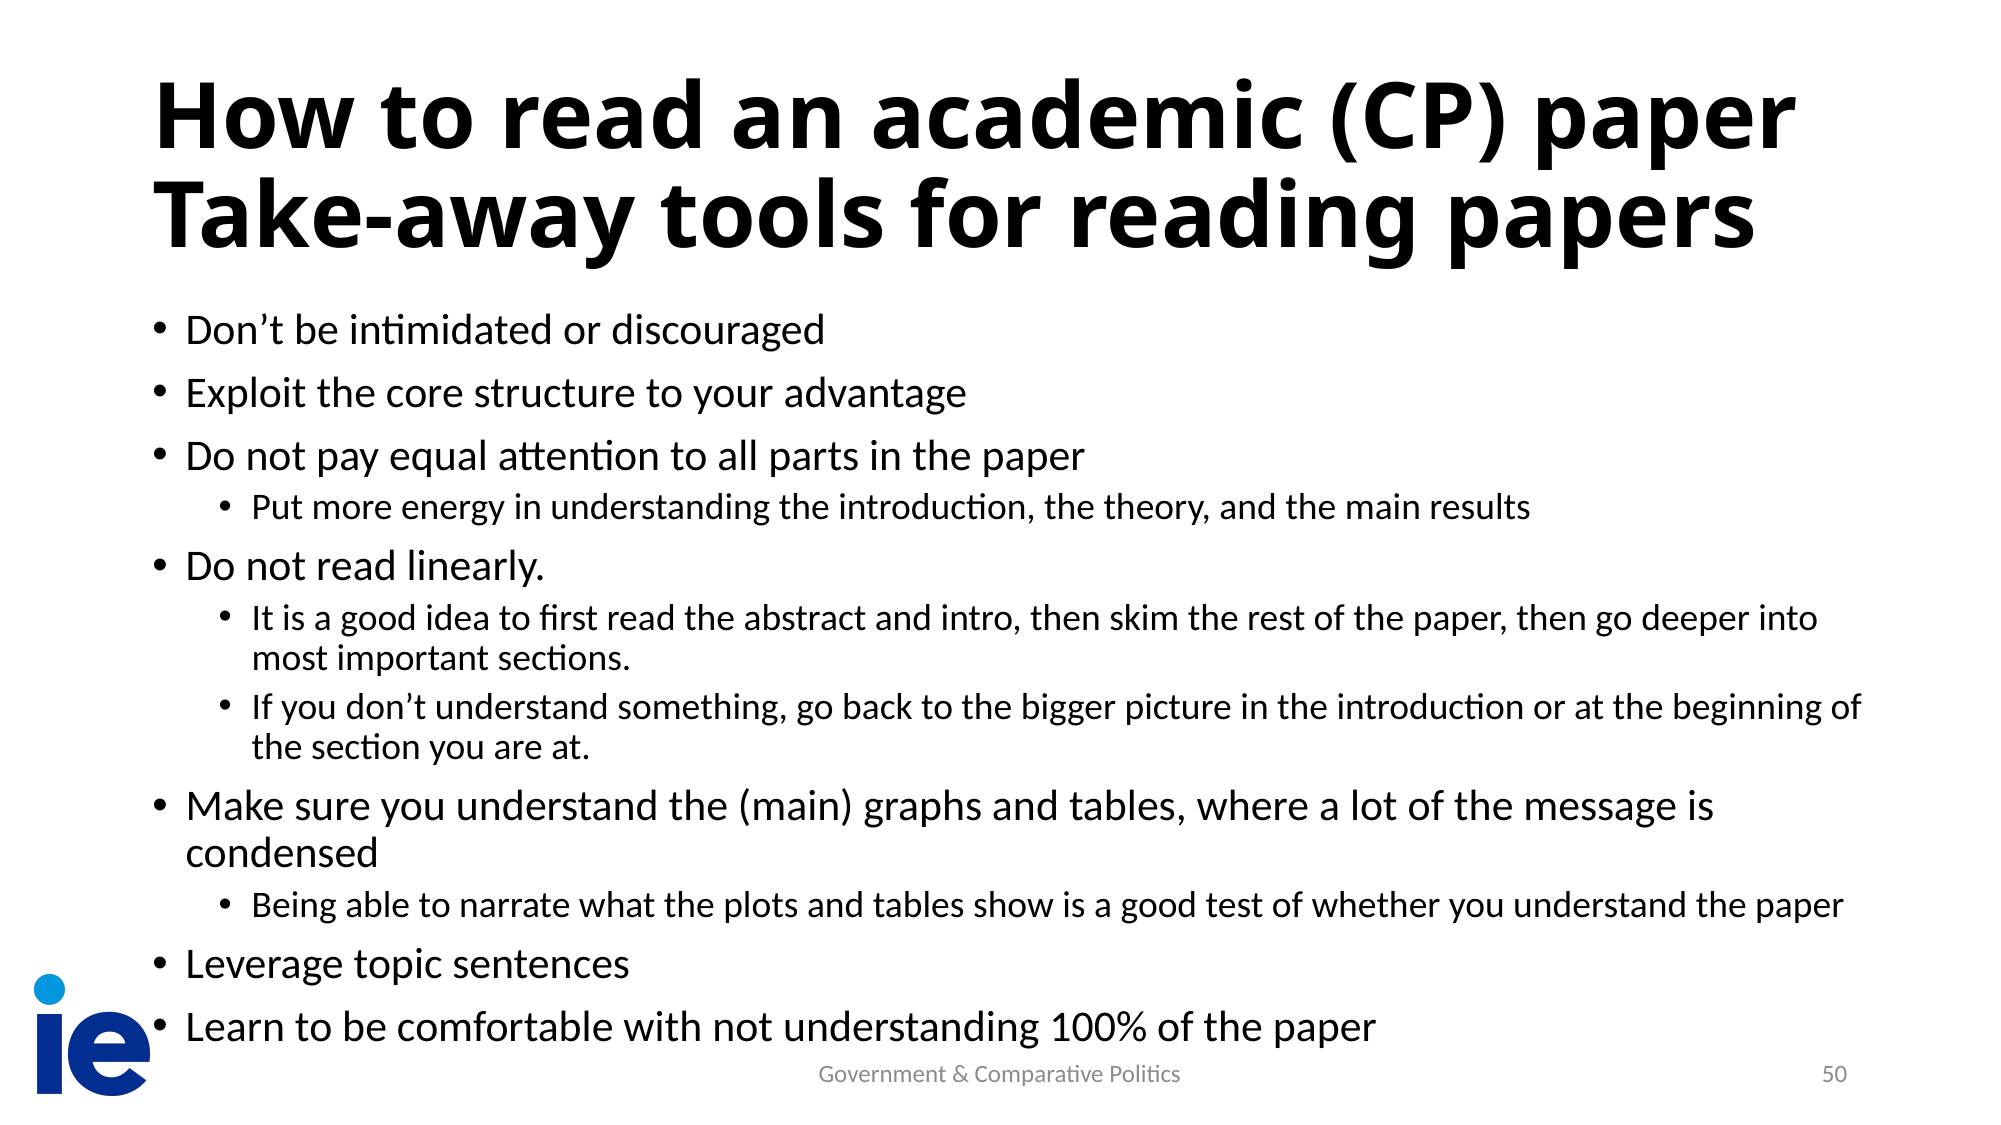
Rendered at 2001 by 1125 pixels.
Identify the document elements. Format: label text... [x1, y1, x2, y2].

slide_number 50 [1412, 1066, 1863, 1103]
footer Government & Comparative Politics [662, 1066, 1338, 1103]
picture [34, 974, 150, 1096]
title How to read an academic (CP) paper Take-away tools for reading papers [137, 59, 1863, 278]
list Don’t be intimidated or discouraged Exploit the core structure to your advantage Do not pay equal attention to all parts in the paper Put more energy in understanding the introduction, the theory, and the main results Do not read linearly. It is a good idea to first read the abstract and intro, then skim the rest of the paper, then go deeper into most important sections. If you don’t understand something, go back to the bigger picture in the introduction or at the beginning of the section you are at. Make sure you understand the (main) graphs and tables, where a lot of the message is condensed Being able to narrate what the plots and tables show is a good test of whether you understand the paper Leverage topic sentences Learn to be comfortable with not understanding 100% of the paper [137, 299, 1900, 1066]
picture [34, 974, 43, 983]
